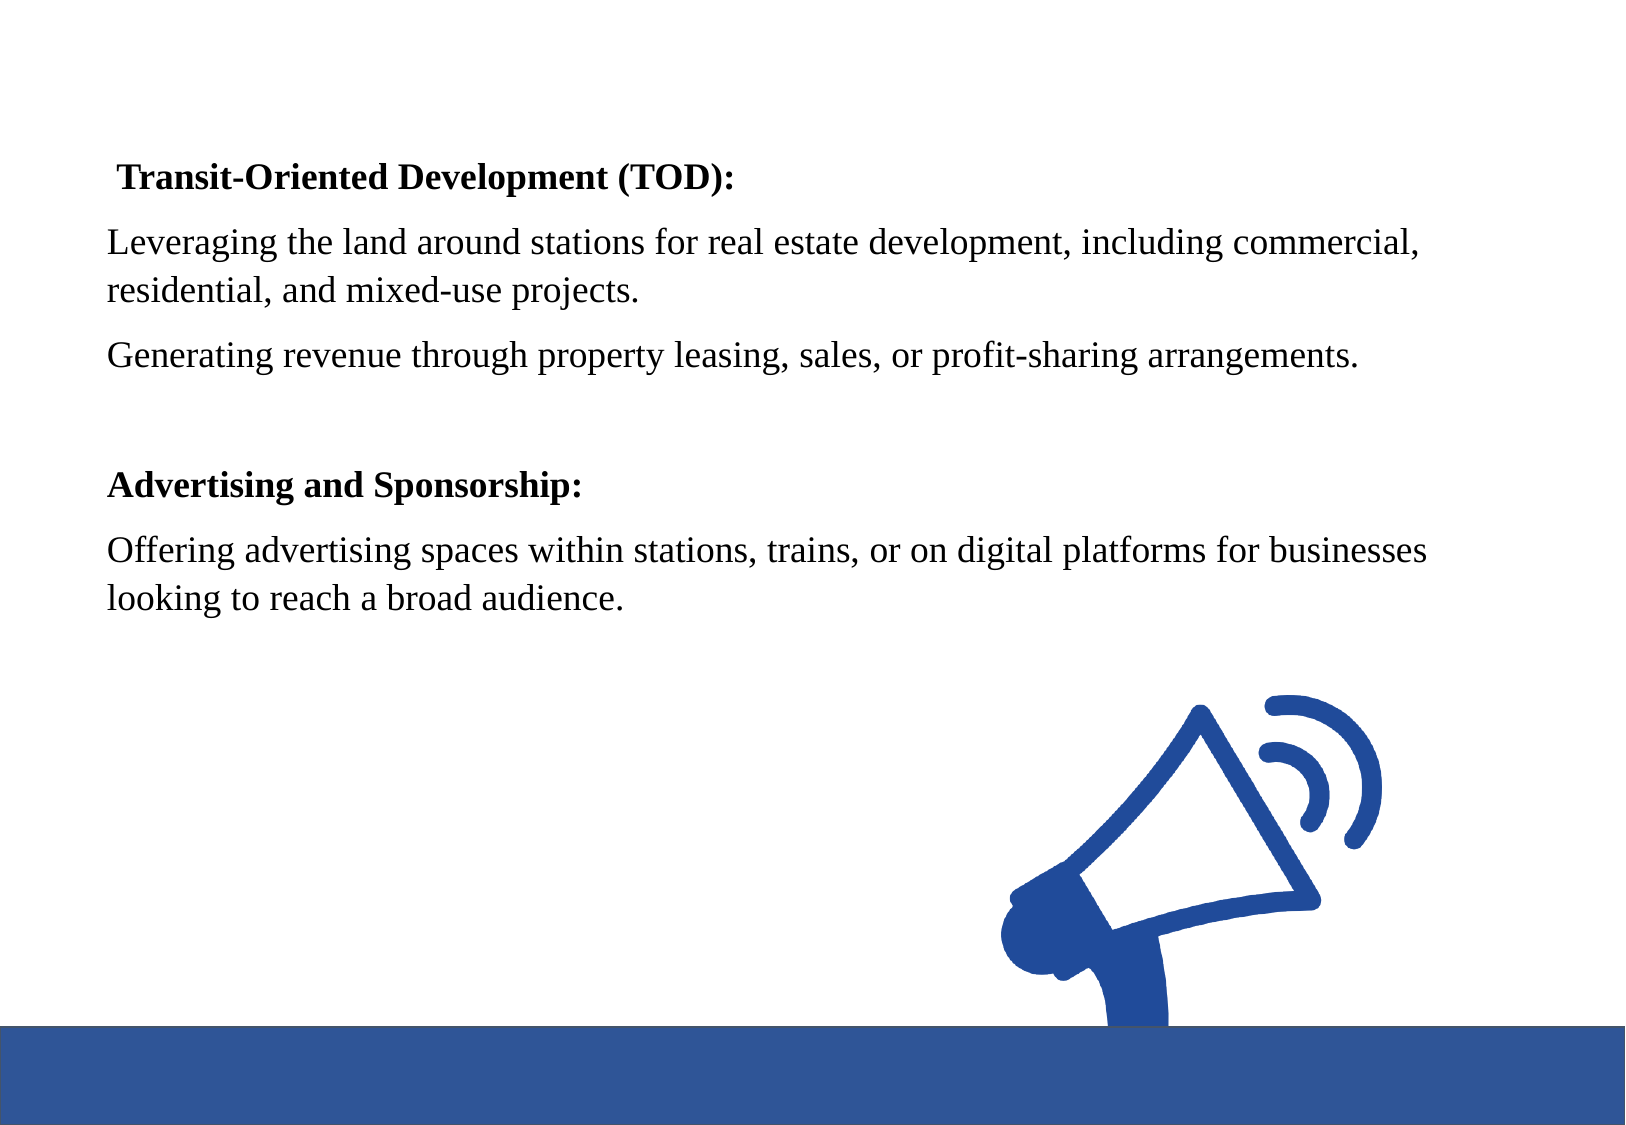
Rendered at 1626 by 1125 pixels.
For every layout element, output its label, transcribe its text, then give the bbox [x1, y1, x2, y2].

list Transit-Oriented Development (TOD): Leveraging the land around stations for real estate development, including commercial, residential, and mixed-use projects. Generating revenue through property leasing, sales, or profit-sharing arrangements. Advertising and Sponsorship: Offering advertising spaces within stations, trains, or on digital platforms for businesses looking to reach a broad audience. [91, 141, 1494, 856]
text_box [0, 1026, 1625, 1125]
picture [1001, 684, 1382, 1064]
